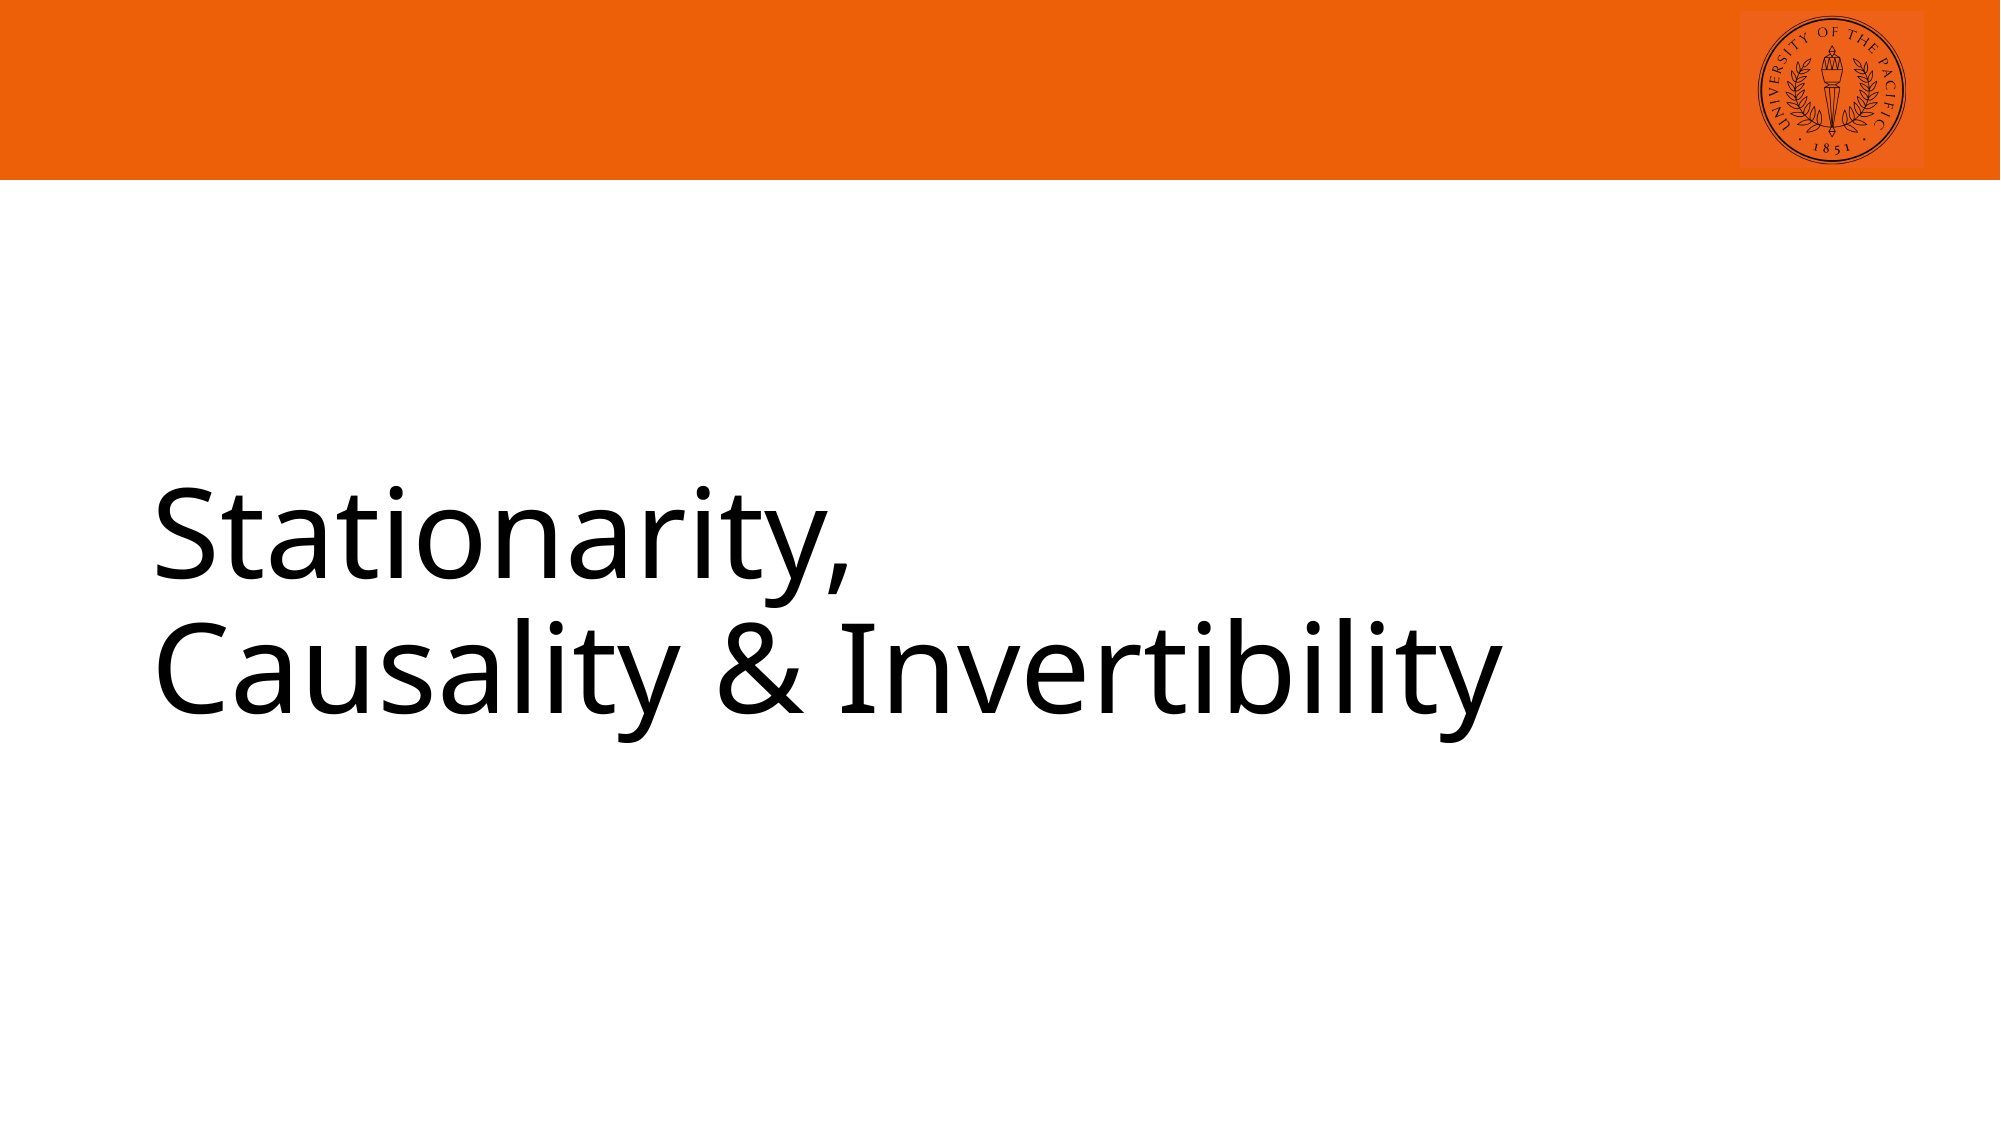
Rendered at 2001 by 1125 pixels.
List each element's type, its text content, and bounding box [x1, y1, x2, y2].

title Stationarity, Causality & Invertibility [136, 280, 1862, 749]
picture [1740, 11, 1925, 168]
